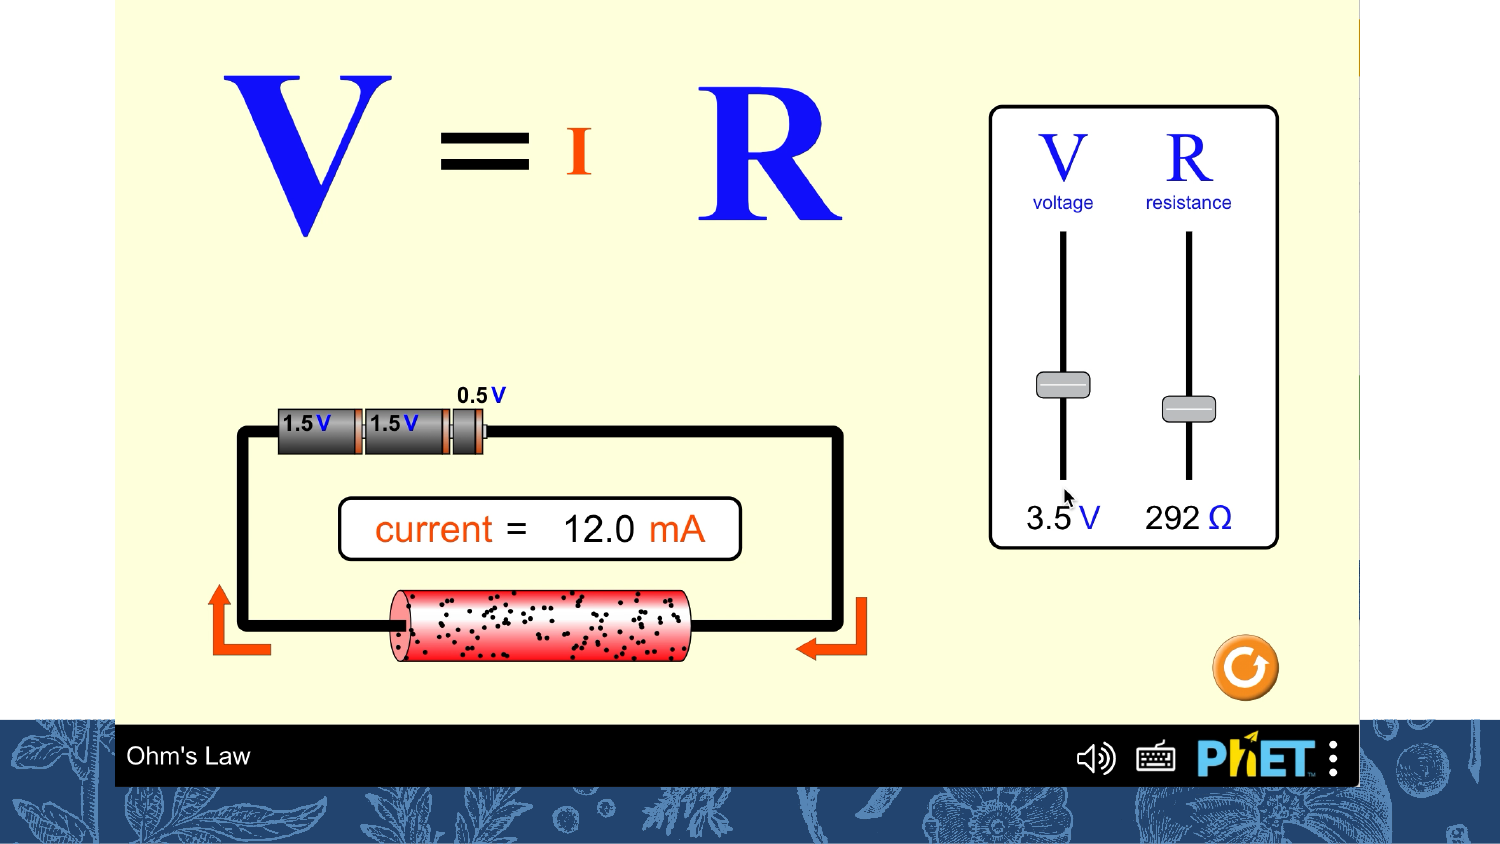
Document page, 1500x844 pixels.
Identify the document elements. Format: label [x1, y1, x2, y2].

picture [0, 719, 1500, 844]
text_box [114, 0, 1361, 789]
